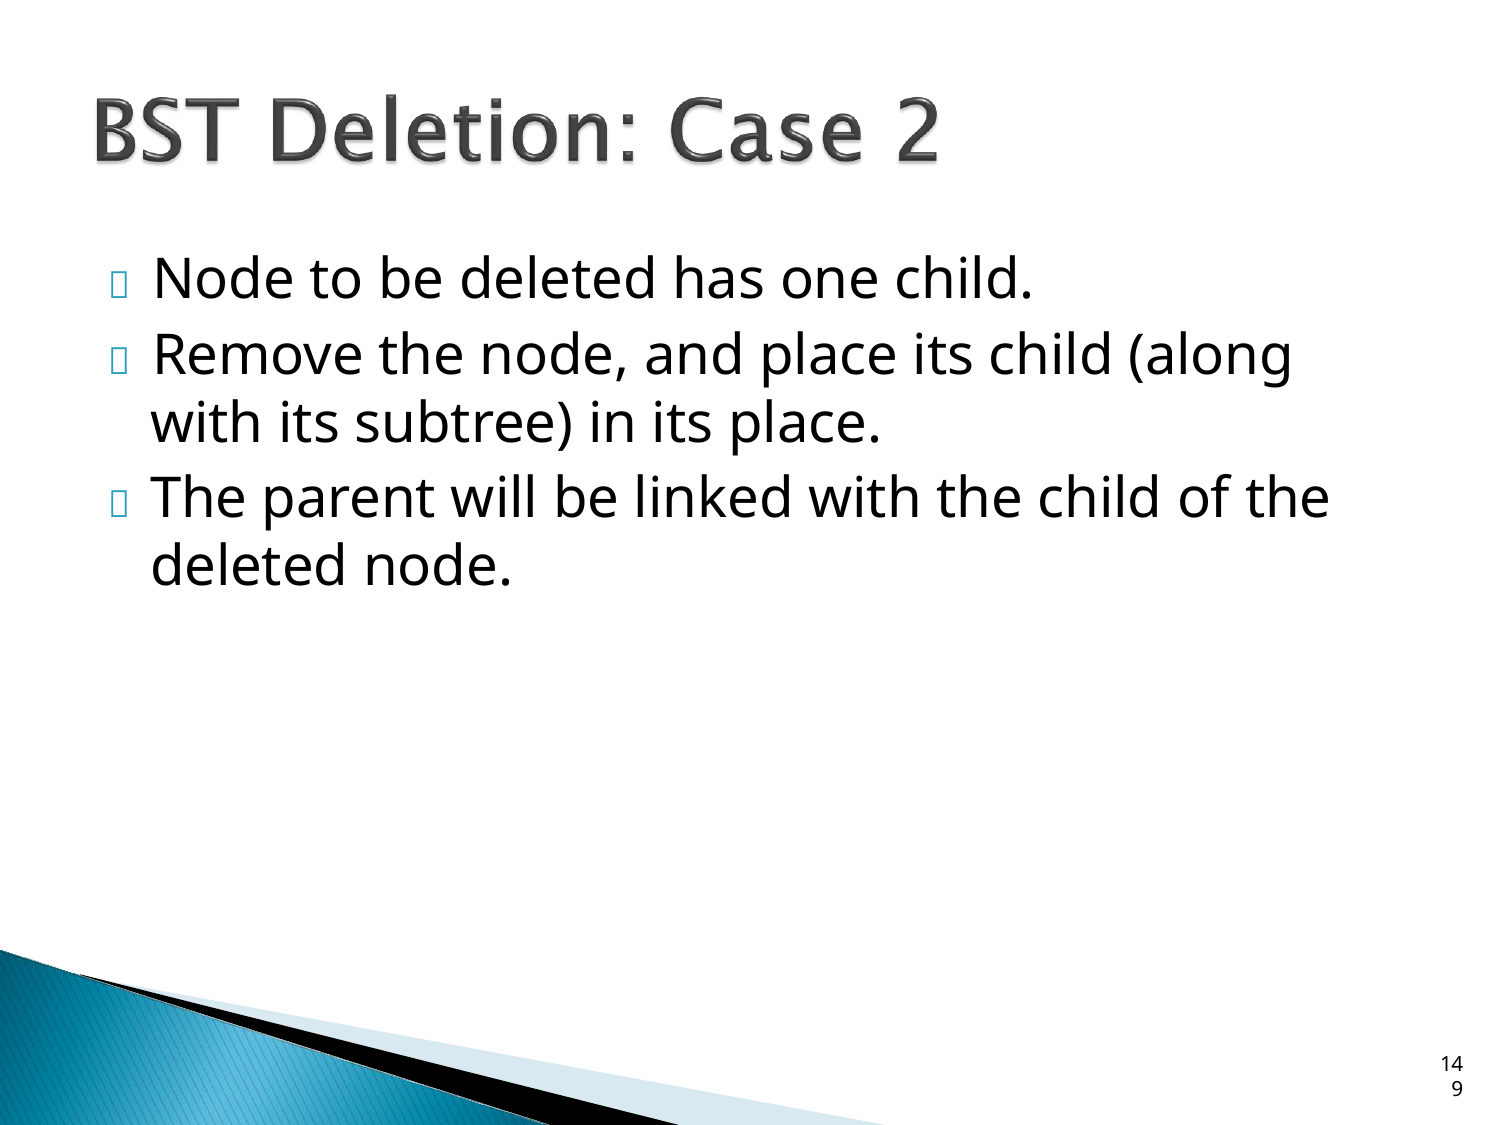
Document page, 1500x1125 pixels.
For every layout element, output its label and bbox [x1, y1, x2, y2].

slide_number [1435, 1054, 1469, 1125]
text_box [32, 59, 1029, 198]
picture [0, 948, 558, 1125]
text_box [105, 242, 1392, 597]
